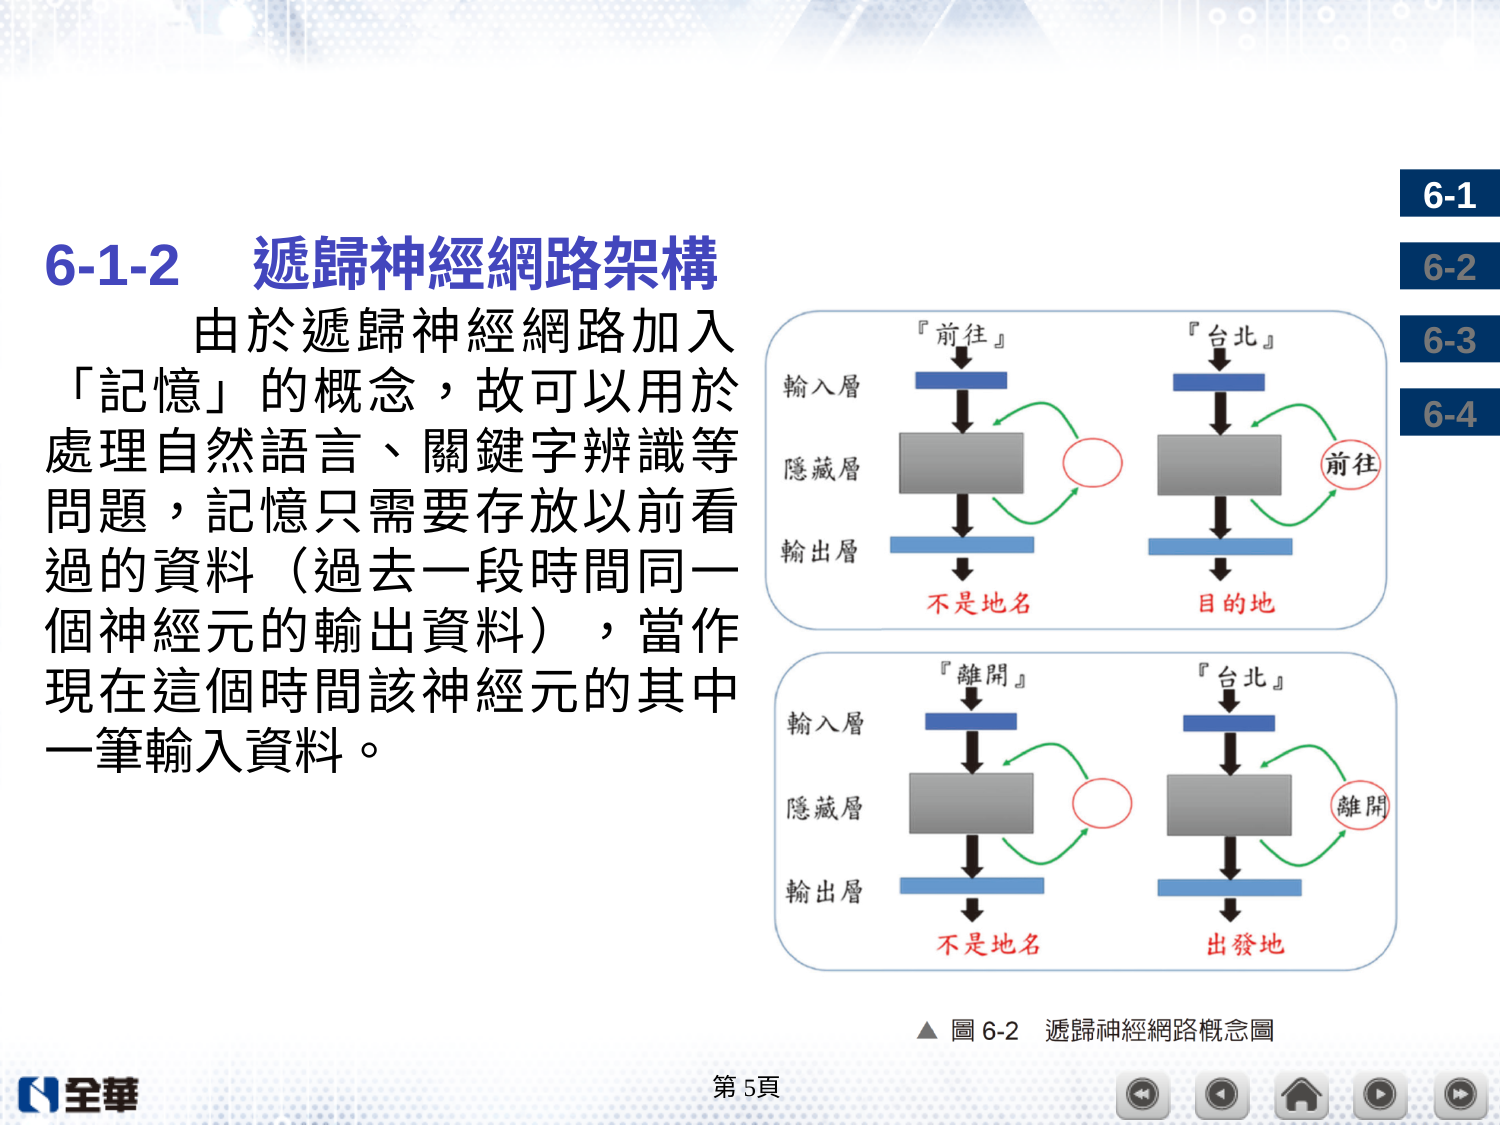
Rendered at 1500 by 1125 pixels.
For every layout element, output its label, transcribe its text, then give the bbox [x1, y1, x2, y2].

list 6-1-2 遞歸神經網路架構 由於遞歸神經網路加入 「記憶」的概念，故可以用於處理自然語言、關鍵字辨識等問題，記憶只需要存放以前看過的資料（過去一段時間同一個神經元的輸出資料），當作現在這個時間該神經元的其中一筆輸入資料。 [29, 219, 757, 1048]
picture [0, 0, 1500, 1125]
